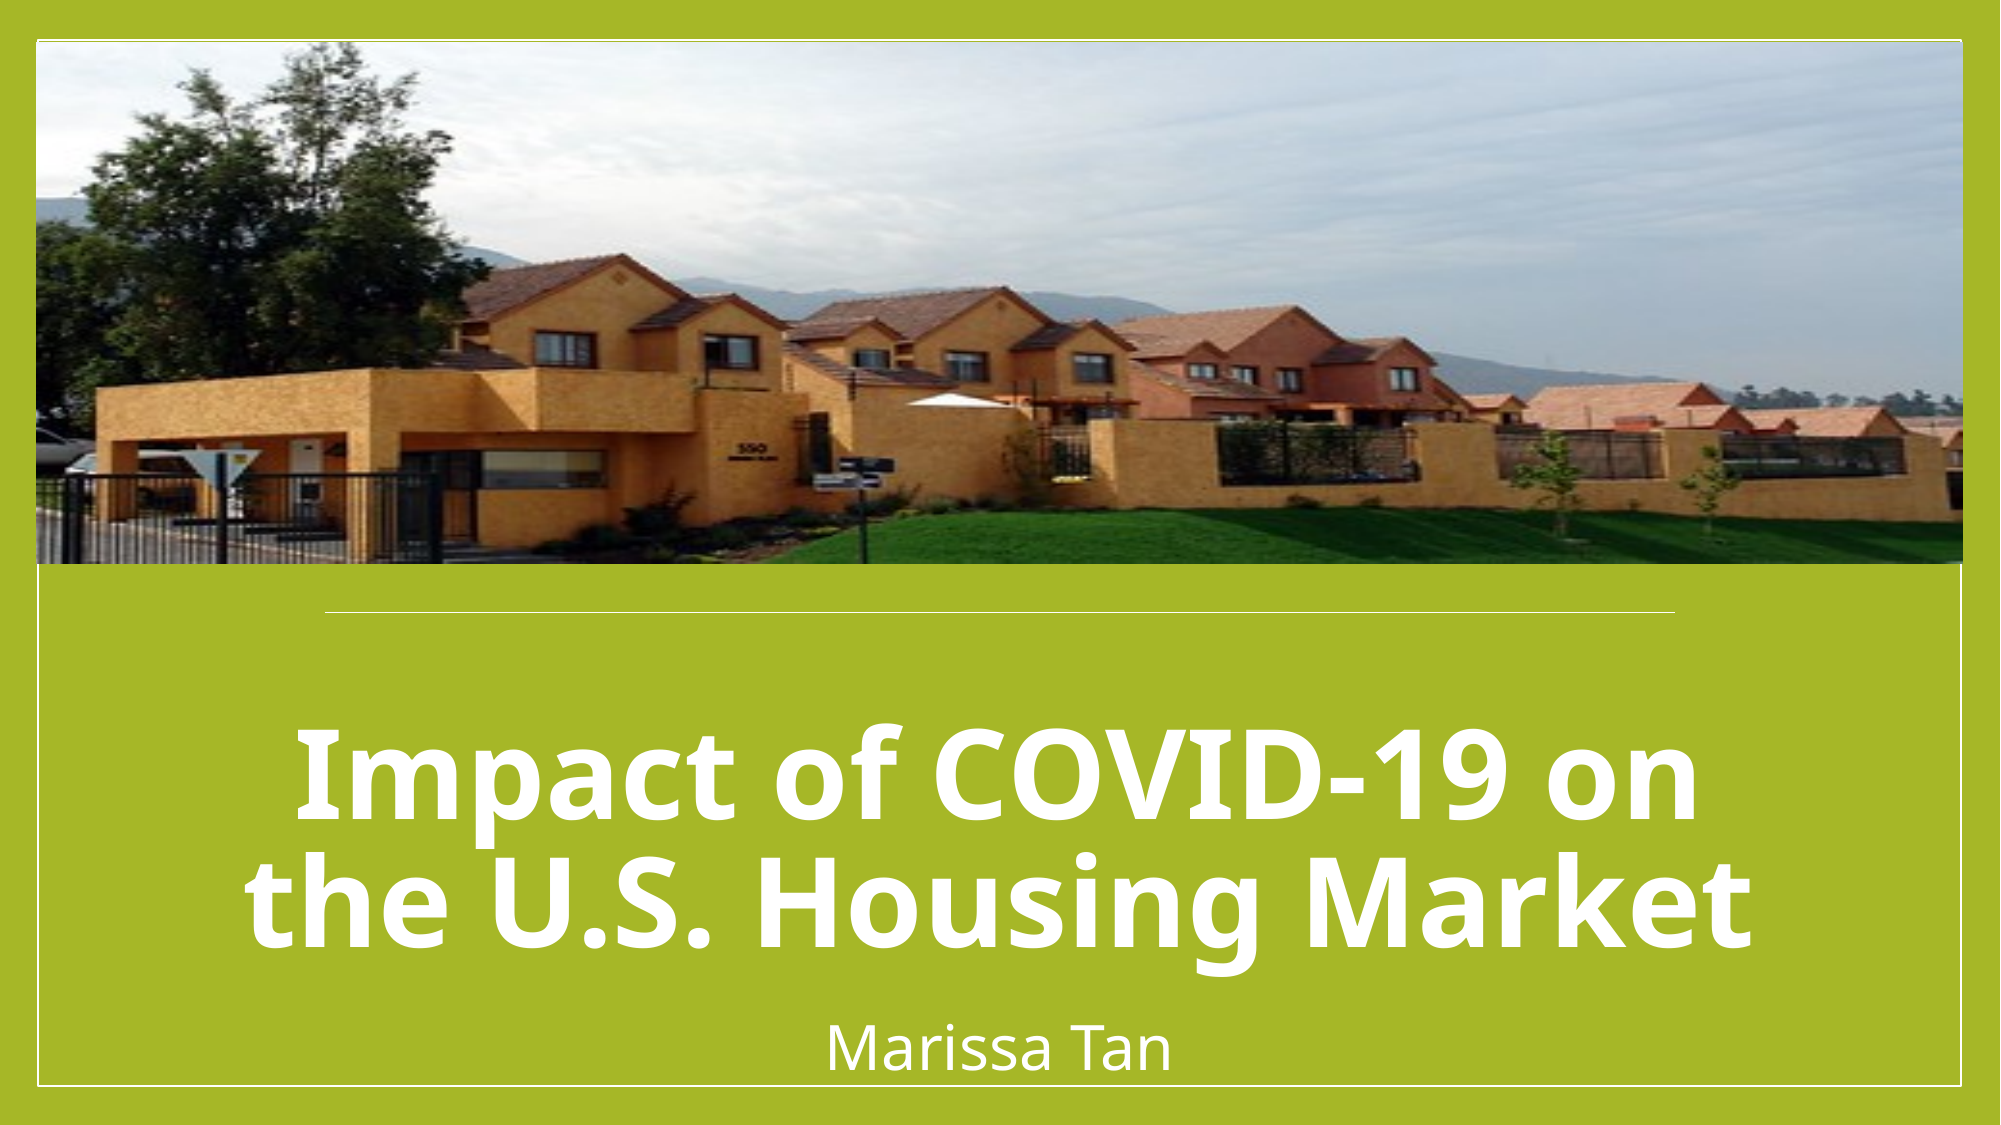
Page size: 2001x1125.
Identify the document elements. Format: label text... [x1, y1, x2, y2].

picture [36, 41, 1963, 564]
title Impact of COVID-19 on the U.S. Housing Market [182, 602, 1817, 981]
subtitle Marissa Tan [280, 1008, 1719, 1092]
